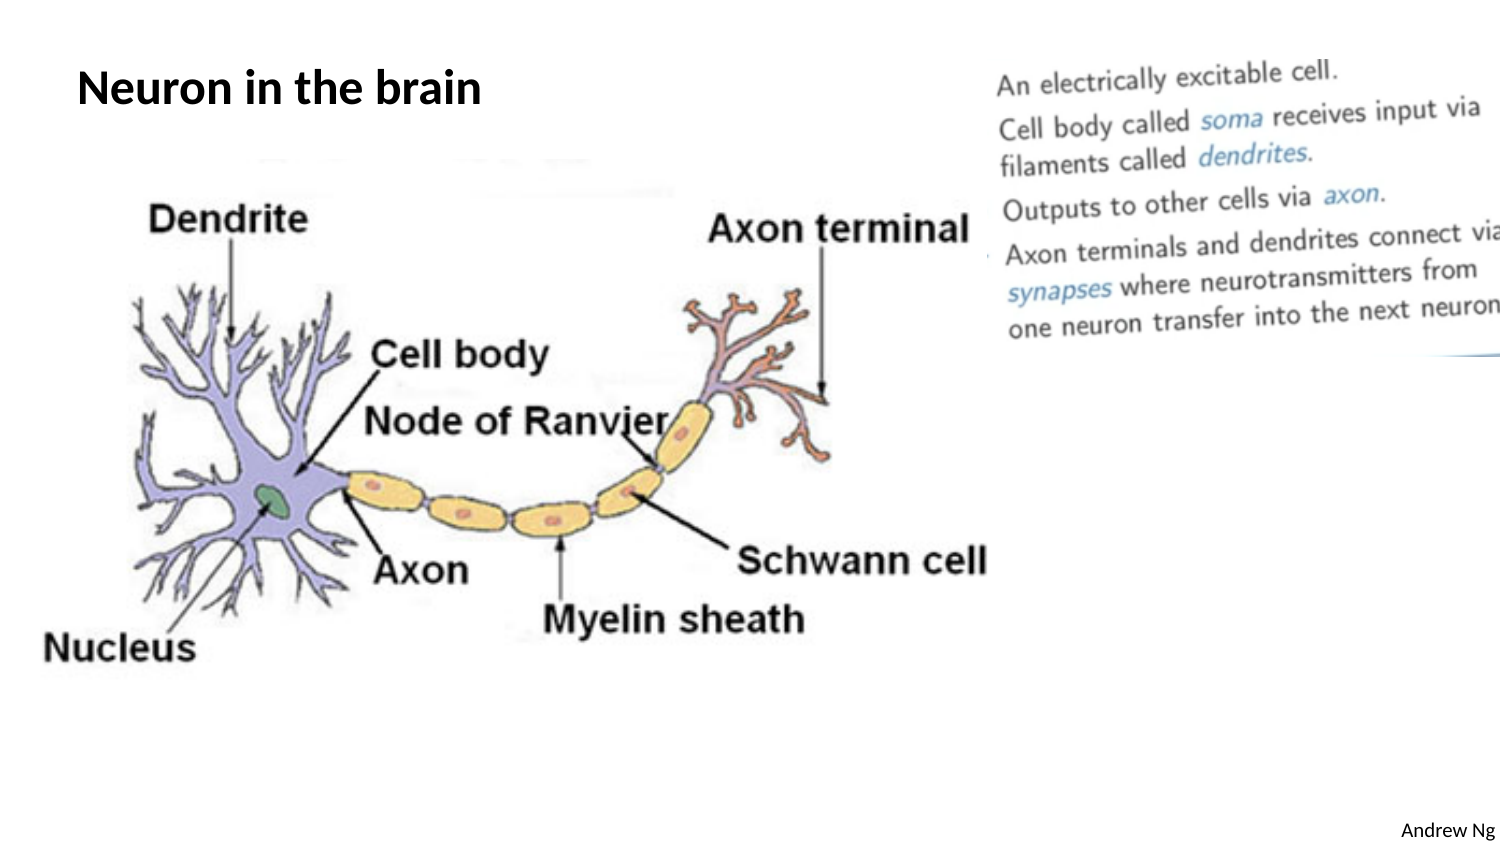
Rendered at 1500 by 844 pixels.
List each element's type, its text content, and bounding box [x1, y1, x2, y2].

text_box Neuron in the brain [62, 46, 1113, 122]
picture [24, 59, 1500, 685]
